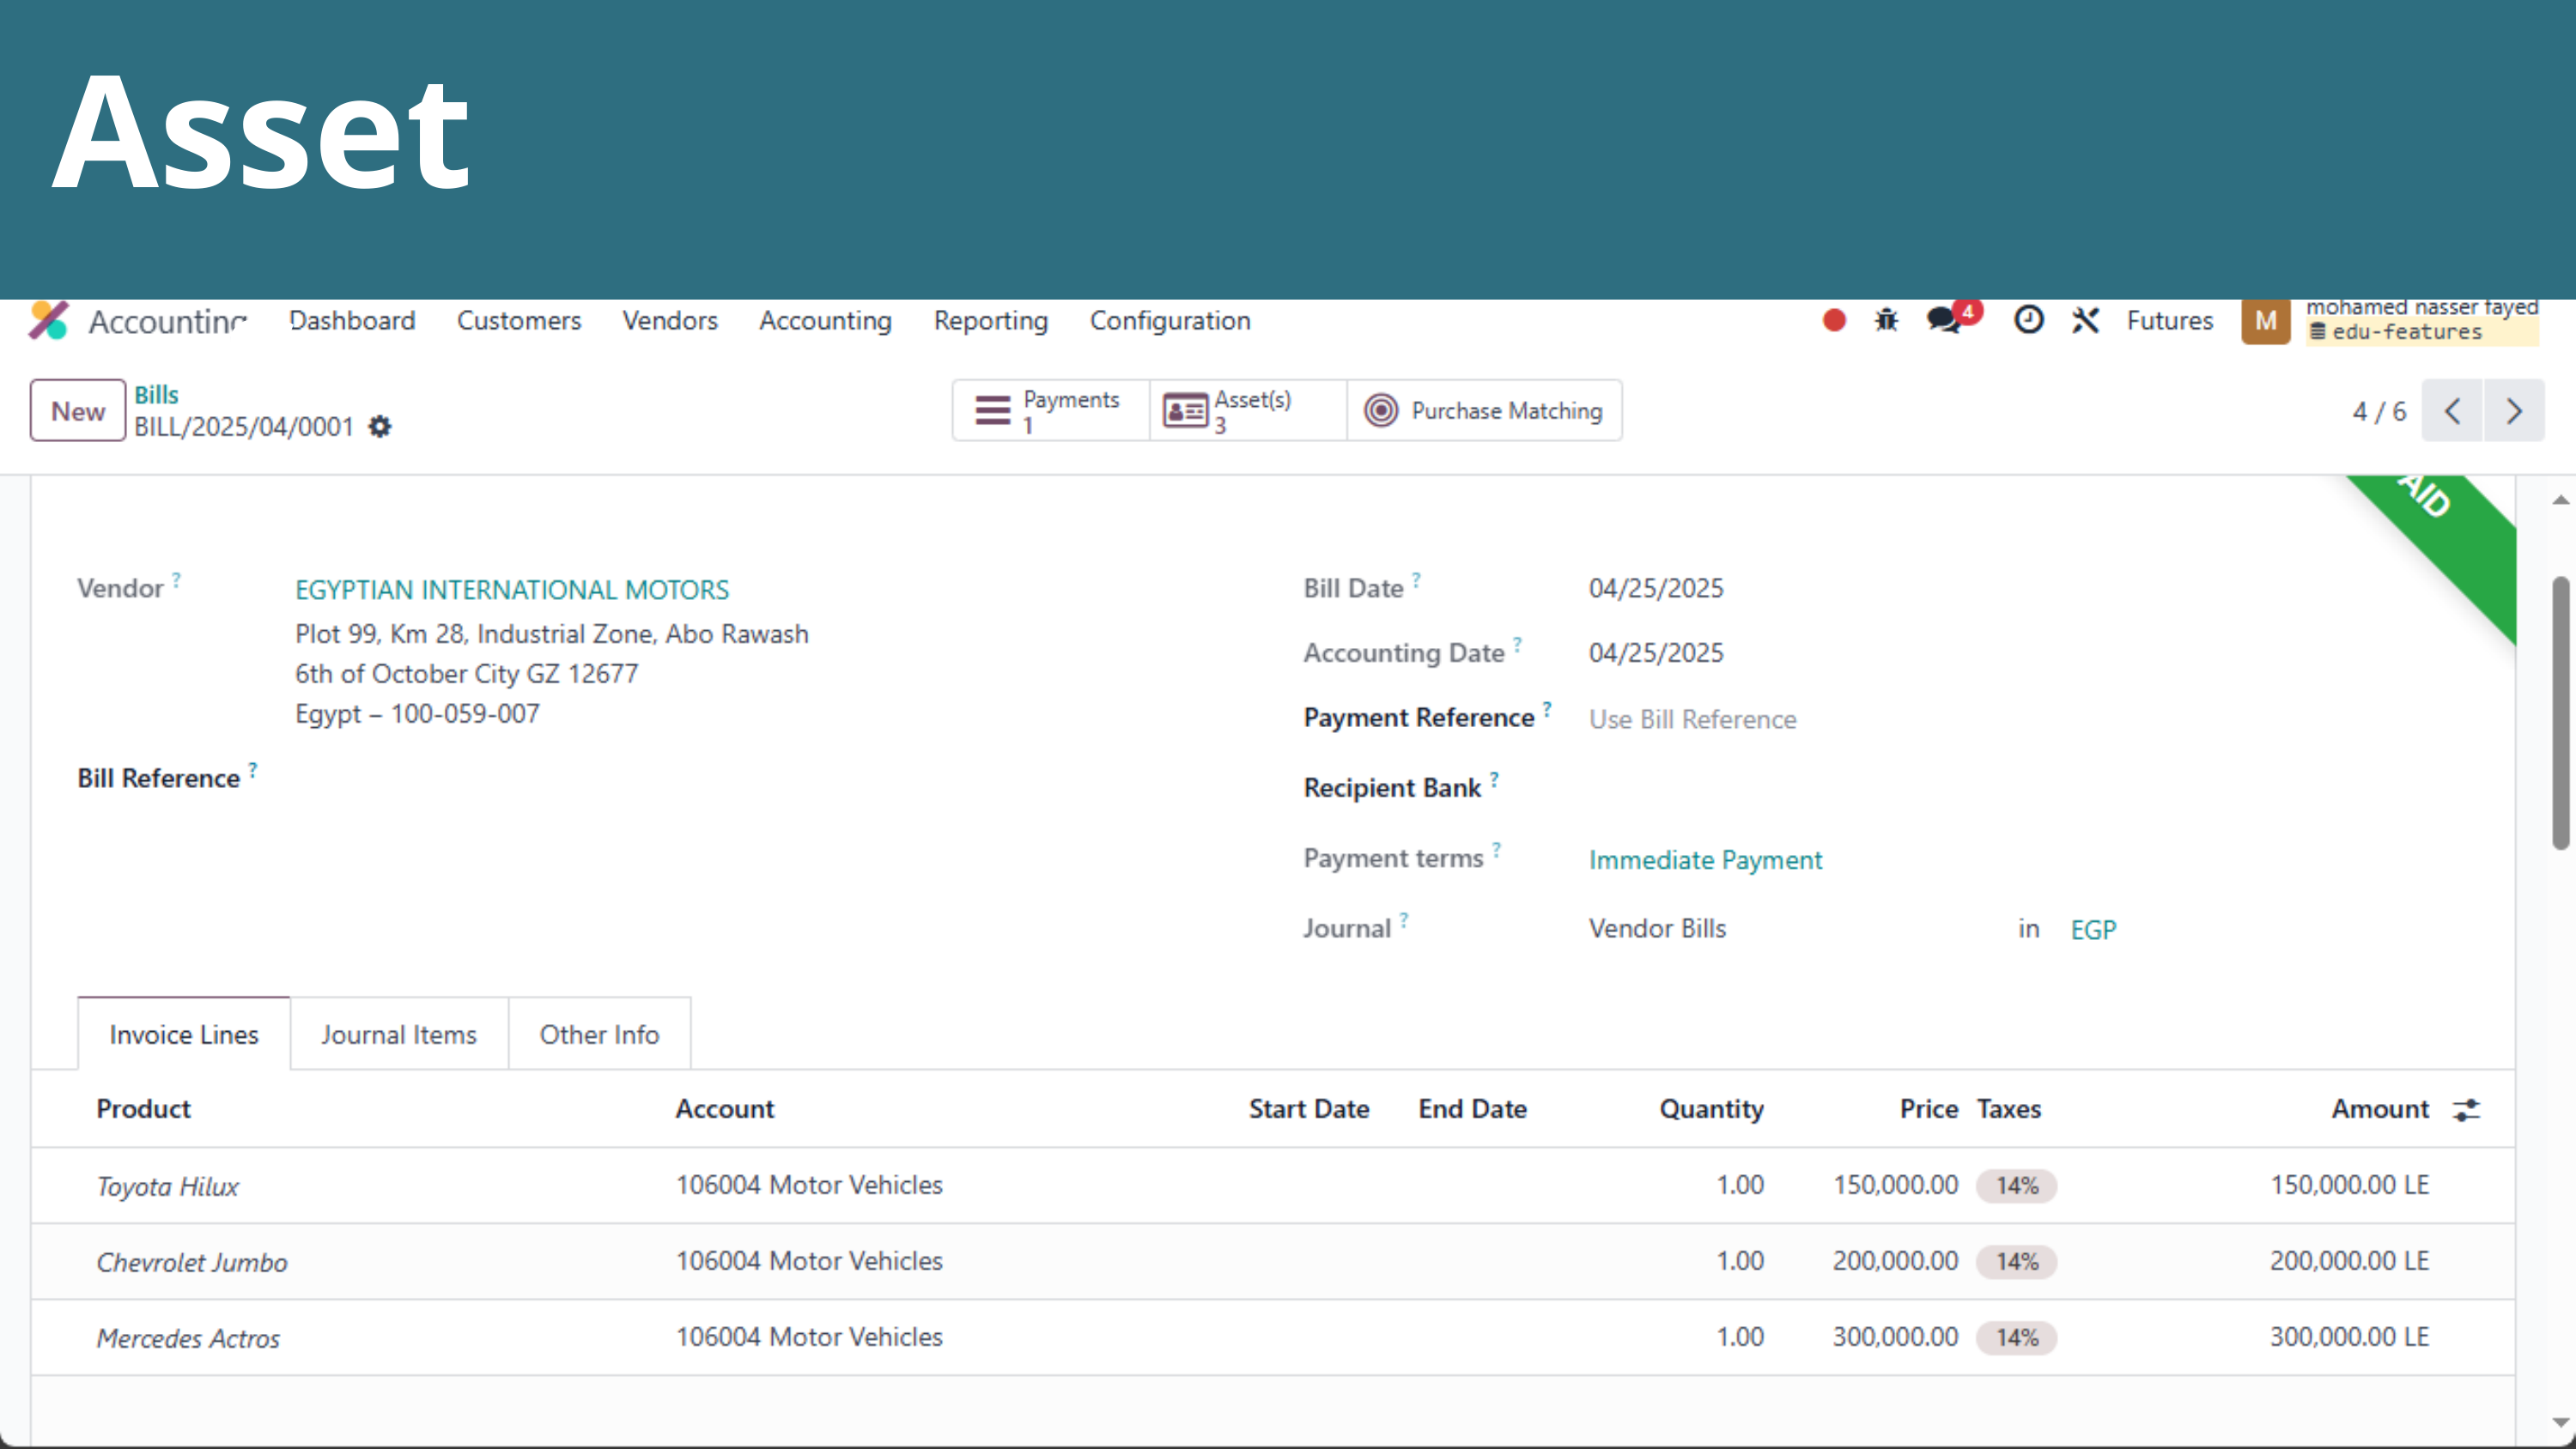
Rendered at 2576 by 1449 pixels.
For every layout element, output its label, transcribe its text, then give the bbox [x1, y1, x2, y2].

text_box Assets [14, 0, 511, 437]
text_box [0, 300, 2576, 1449]
